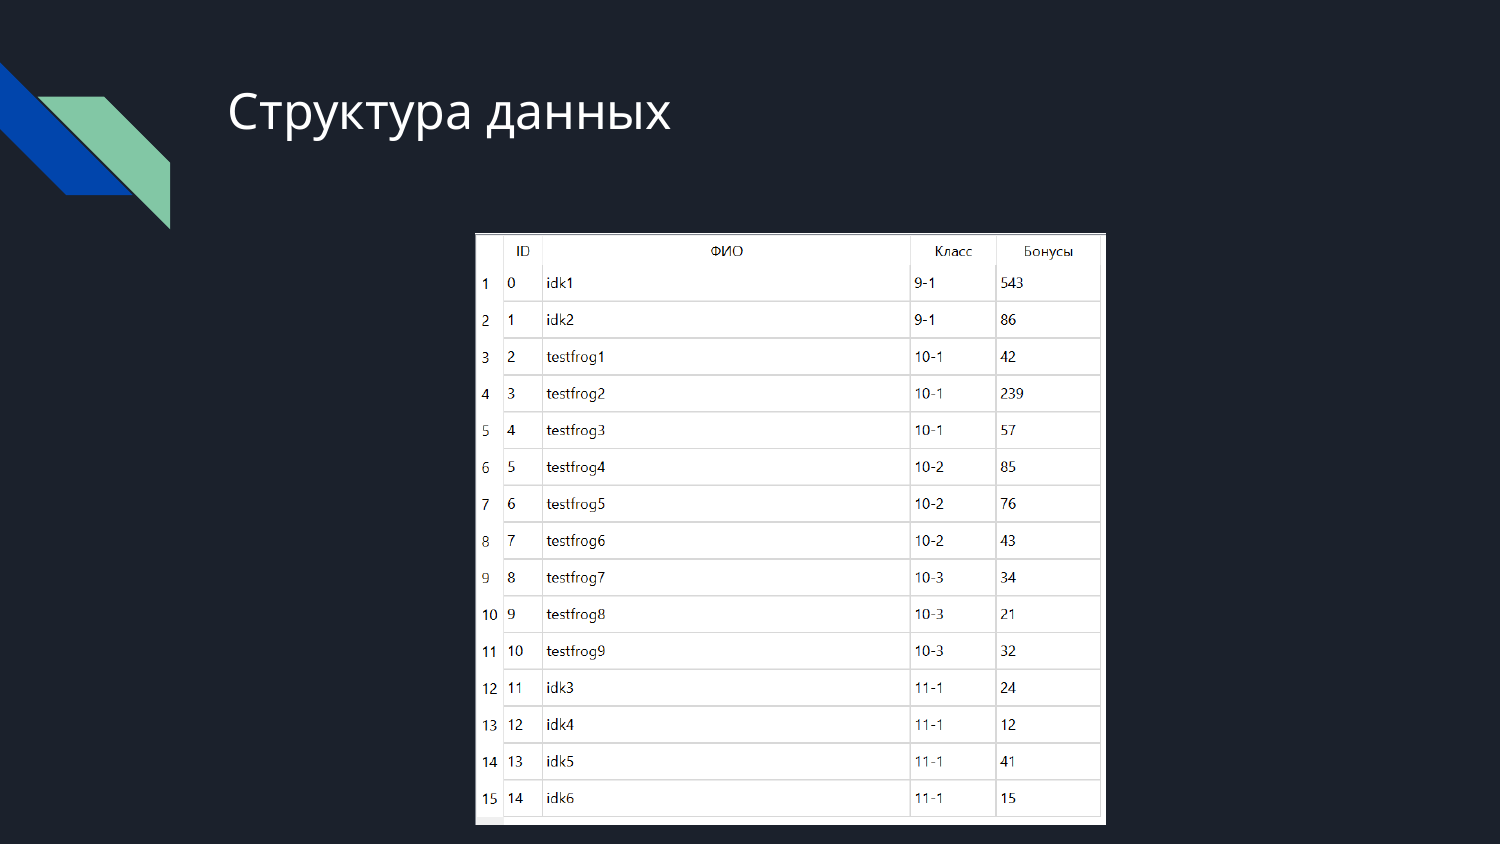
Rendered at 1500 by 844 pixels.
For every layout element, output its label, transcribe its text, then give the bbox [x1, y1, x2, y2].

picture [474, 233, 1106, 825]
title Структура данных [212, 64, 1368, 215]
